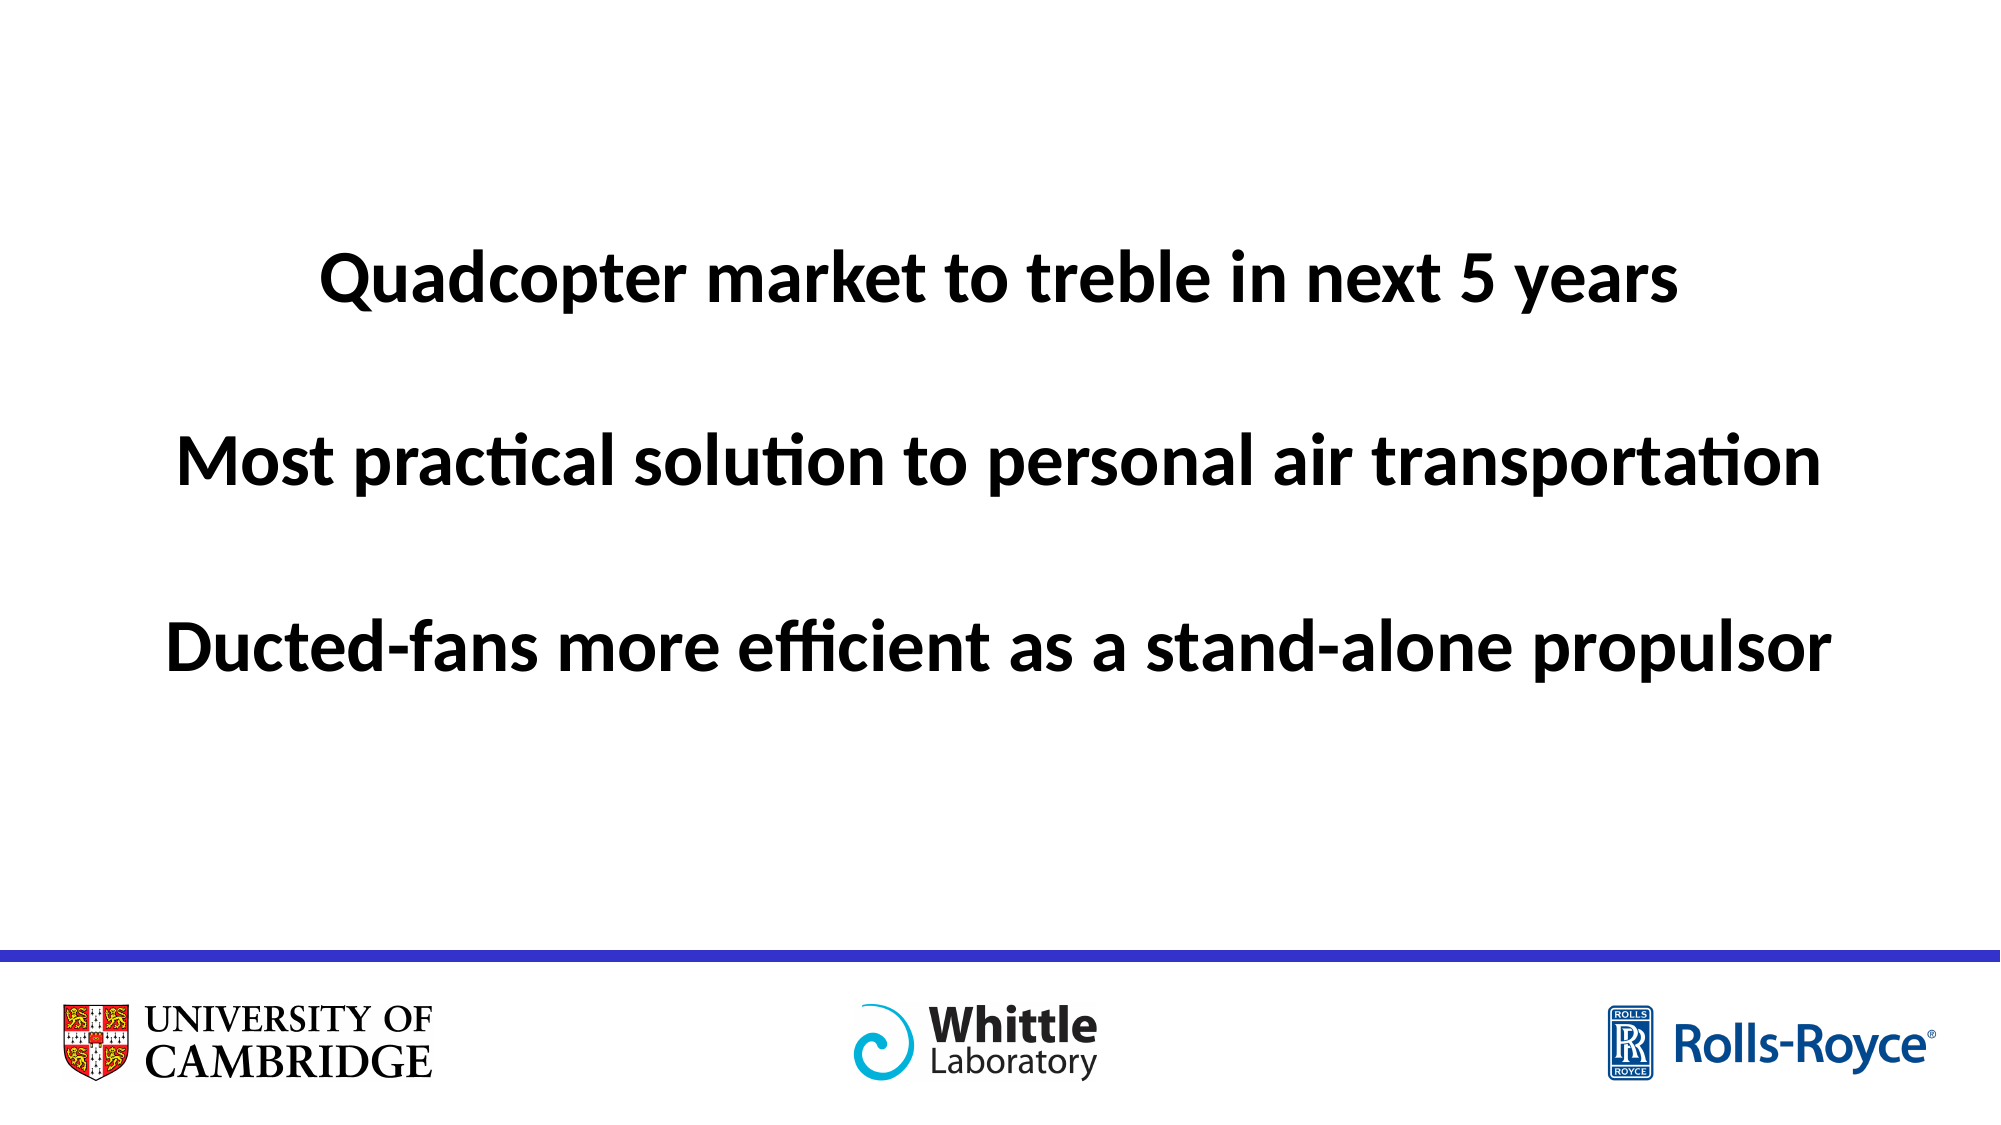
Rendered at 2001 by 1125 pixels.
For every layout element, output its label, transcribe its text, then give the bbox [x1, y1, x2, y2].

picture [853, 1003, 1097, 1082]
picture [62, 1003, 433, 1082]
picture [1605, 1003, 1938, 1082]
list Quadcopter market to treble in next 5 years Most practical solution to personal air transportation Ducted-fans more efficient as a stand-alone propulsor [137, 230, 1863, 945]
